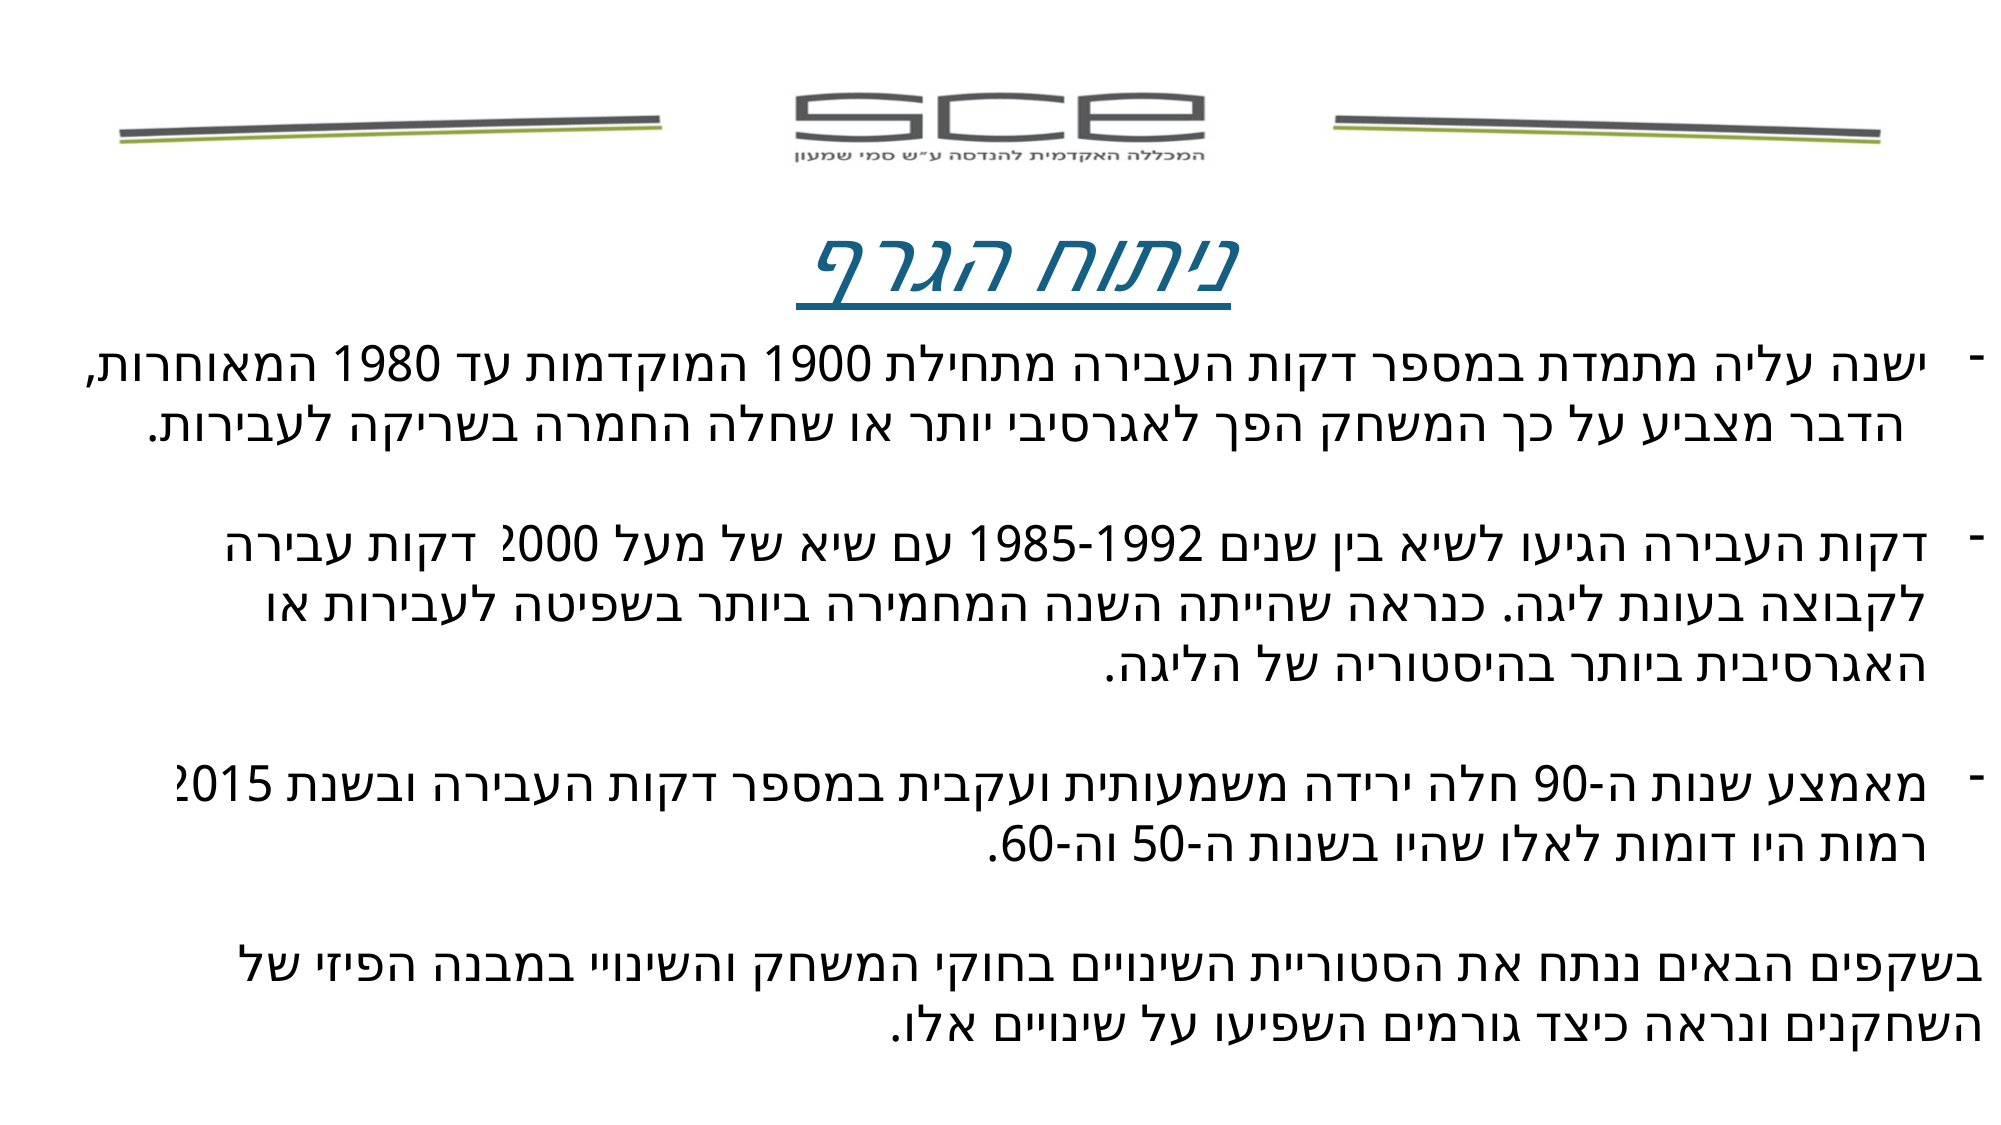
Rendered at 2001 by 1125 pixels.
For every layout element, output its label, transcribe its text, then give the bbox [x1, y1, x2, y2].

text_box ישנה עליה מתמדת במספר דקות העבירה מתחילת 1900 המוקדמות עד 1980 המאוחרות, הדבר מצביע על כך המשחק הפך לאגרסיבי יותר או שחלה החמרה בשריקה לעבירות. דקות העבירה הגיעו לשיא בין שנים 1985-1992 עם שיא של מעל 2000 דקות עבירה לקבוצה בעונת ליגה. כנראה שהייתה השנה המחמירה ביותר בשפיטה לעבירות או האגרסיבית ביותר בהיסטוריה של הליגה. מאמצע שנות ה-90 חלה ירידה משמעותית ועקבית במספר דקות העבירה ובשנת 2015 רמות היו דומות לאלו שהיו בשנות ה-50 וה-60. בשקפים הבאים ננתח את הסטוריית השינויים בחוקי המשחק והשינויי במבנה הפיזי של השחקנים ונראה כיצד גורמים השפיעו על שינויים אלו. [48, 323, 2000, 1125]
title ניתוח הגרף [151, 190, 1877, 323]
picture [0, 0, 2000, 190]
